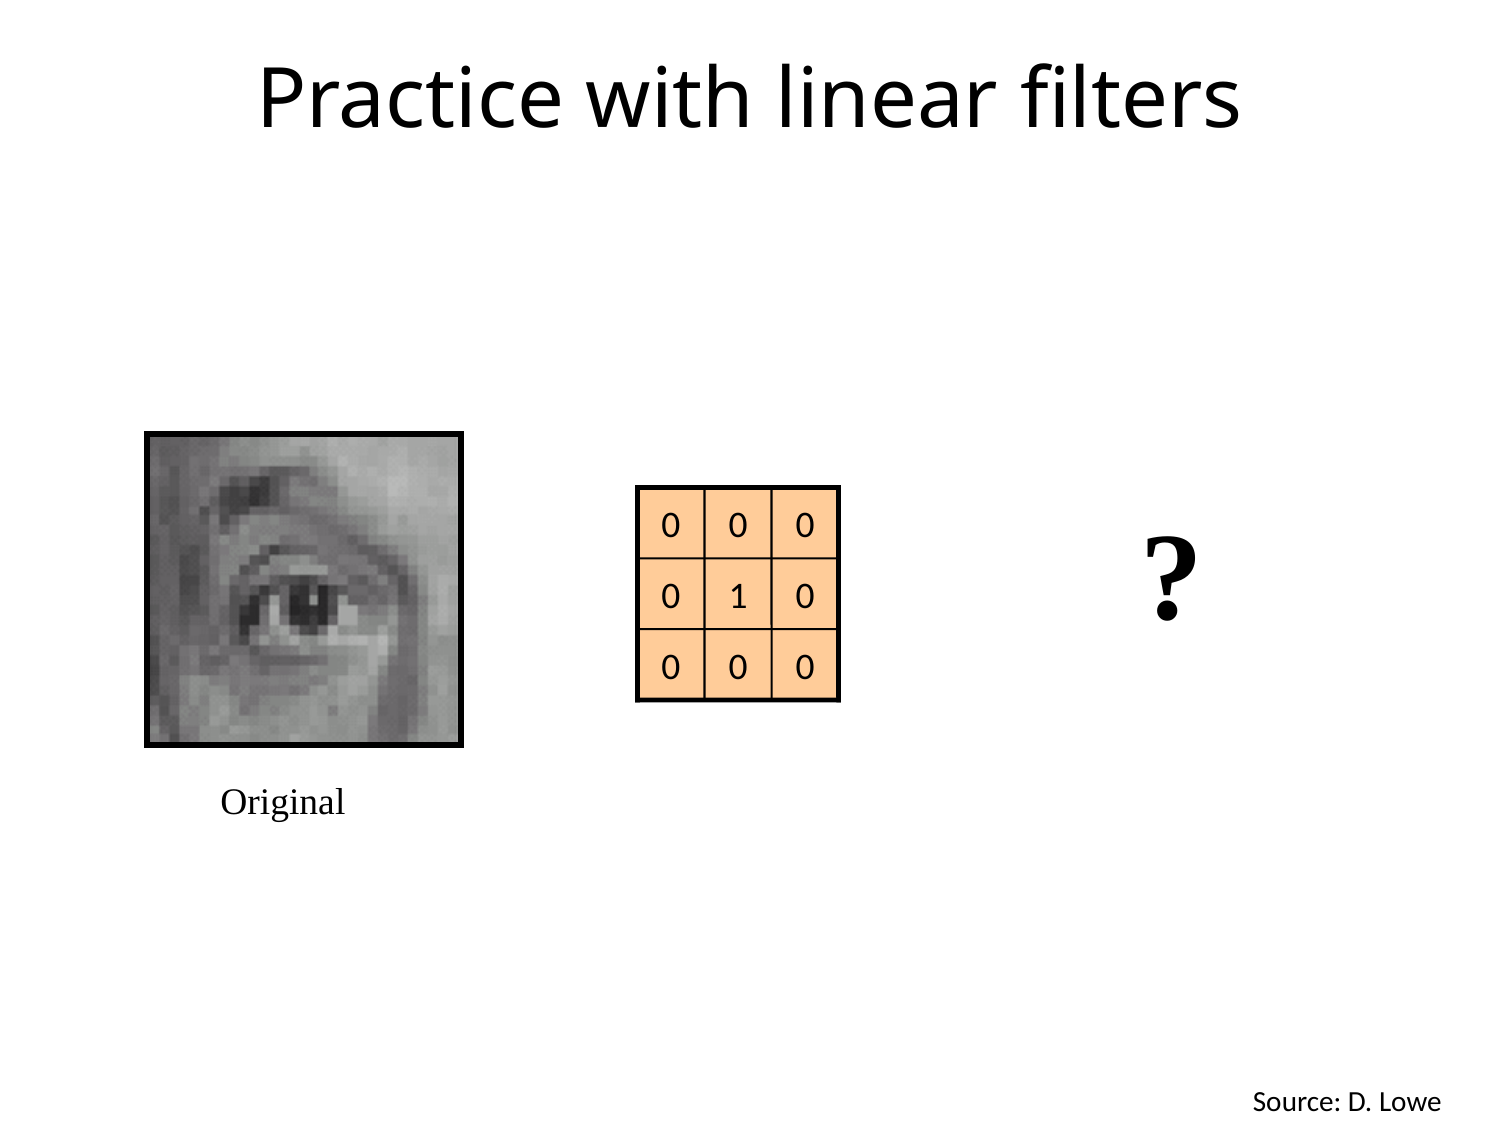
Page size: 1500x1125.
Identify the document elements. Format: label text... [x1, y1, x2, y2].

text_box Original [205, 769, 361, 829]
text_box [637, 487, 839, 701]
text_box ? [1125, 487, 1218, 653]
text_box Source: D. Lowe [1238, 1074, 1457, 1125]
title Practice with linear filters [75, 0, 1425, 188]
picture [149, 437, 458, 743]
